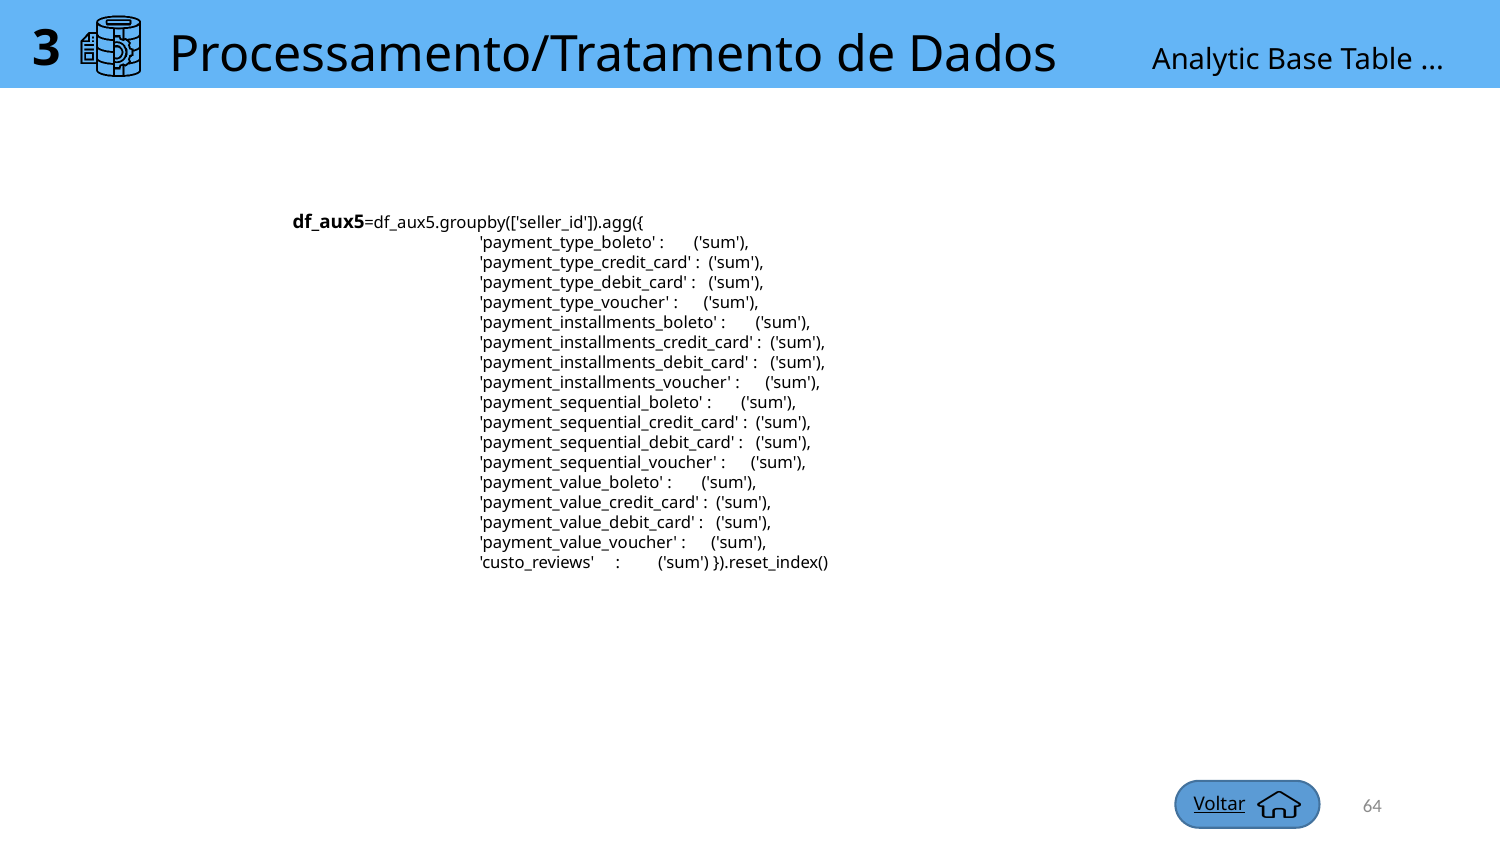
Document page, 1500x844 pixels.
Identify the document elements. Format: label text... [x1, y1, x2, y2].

text_box Voltar [1174, 779, 1321, 829]
text_box Analytic Base Table ... [1137, 32, 1481, 83]
text_box Processamento/Tratamento de Dados [154, 14, 1083, 90]
text_box [0, 0, 1500, 89]
slide_number 64 [1331, 782, 1397, 827]
text_box 3 [18, 8, 77, 83]
picture [1257, 791, 1301, 818]
picture [79, 14, 142, 78]
text_box df_aux5=df_aux5.groupby(['seller_id']).agg({ 'payment_type_boleto' : ('sum'), 'payment_type_credit_card' : ('sum'), 'payment_type_debit_card' : ('sum'), 'payment_type_voucher' : ('sum'), 'payment_installments_boleto' : ('sum'), 'payment_installments_credit_card' : ('sum'), 'payment_installments_debit_card' : ('sum'), 'payment_installments_voucher' : ('sum'), 'payment_sequential_boleto' : ('sum'), 'payment_sequential_credit_card' : ('sum'), 'payment_sequential_debit_card' : ('sum'), 'payment_sequential_voucher' : ('sum'), 'payment_value_boleto' : ('sum'), 'payment_value_credit_card' : ('sum'), 'payment_value_debit_card' : ('sum'), 'payment_value_voucher' : ('sum'), 'custo_reviews' : ('sum') }).reset_index() [277, 202, 1320, 599]
